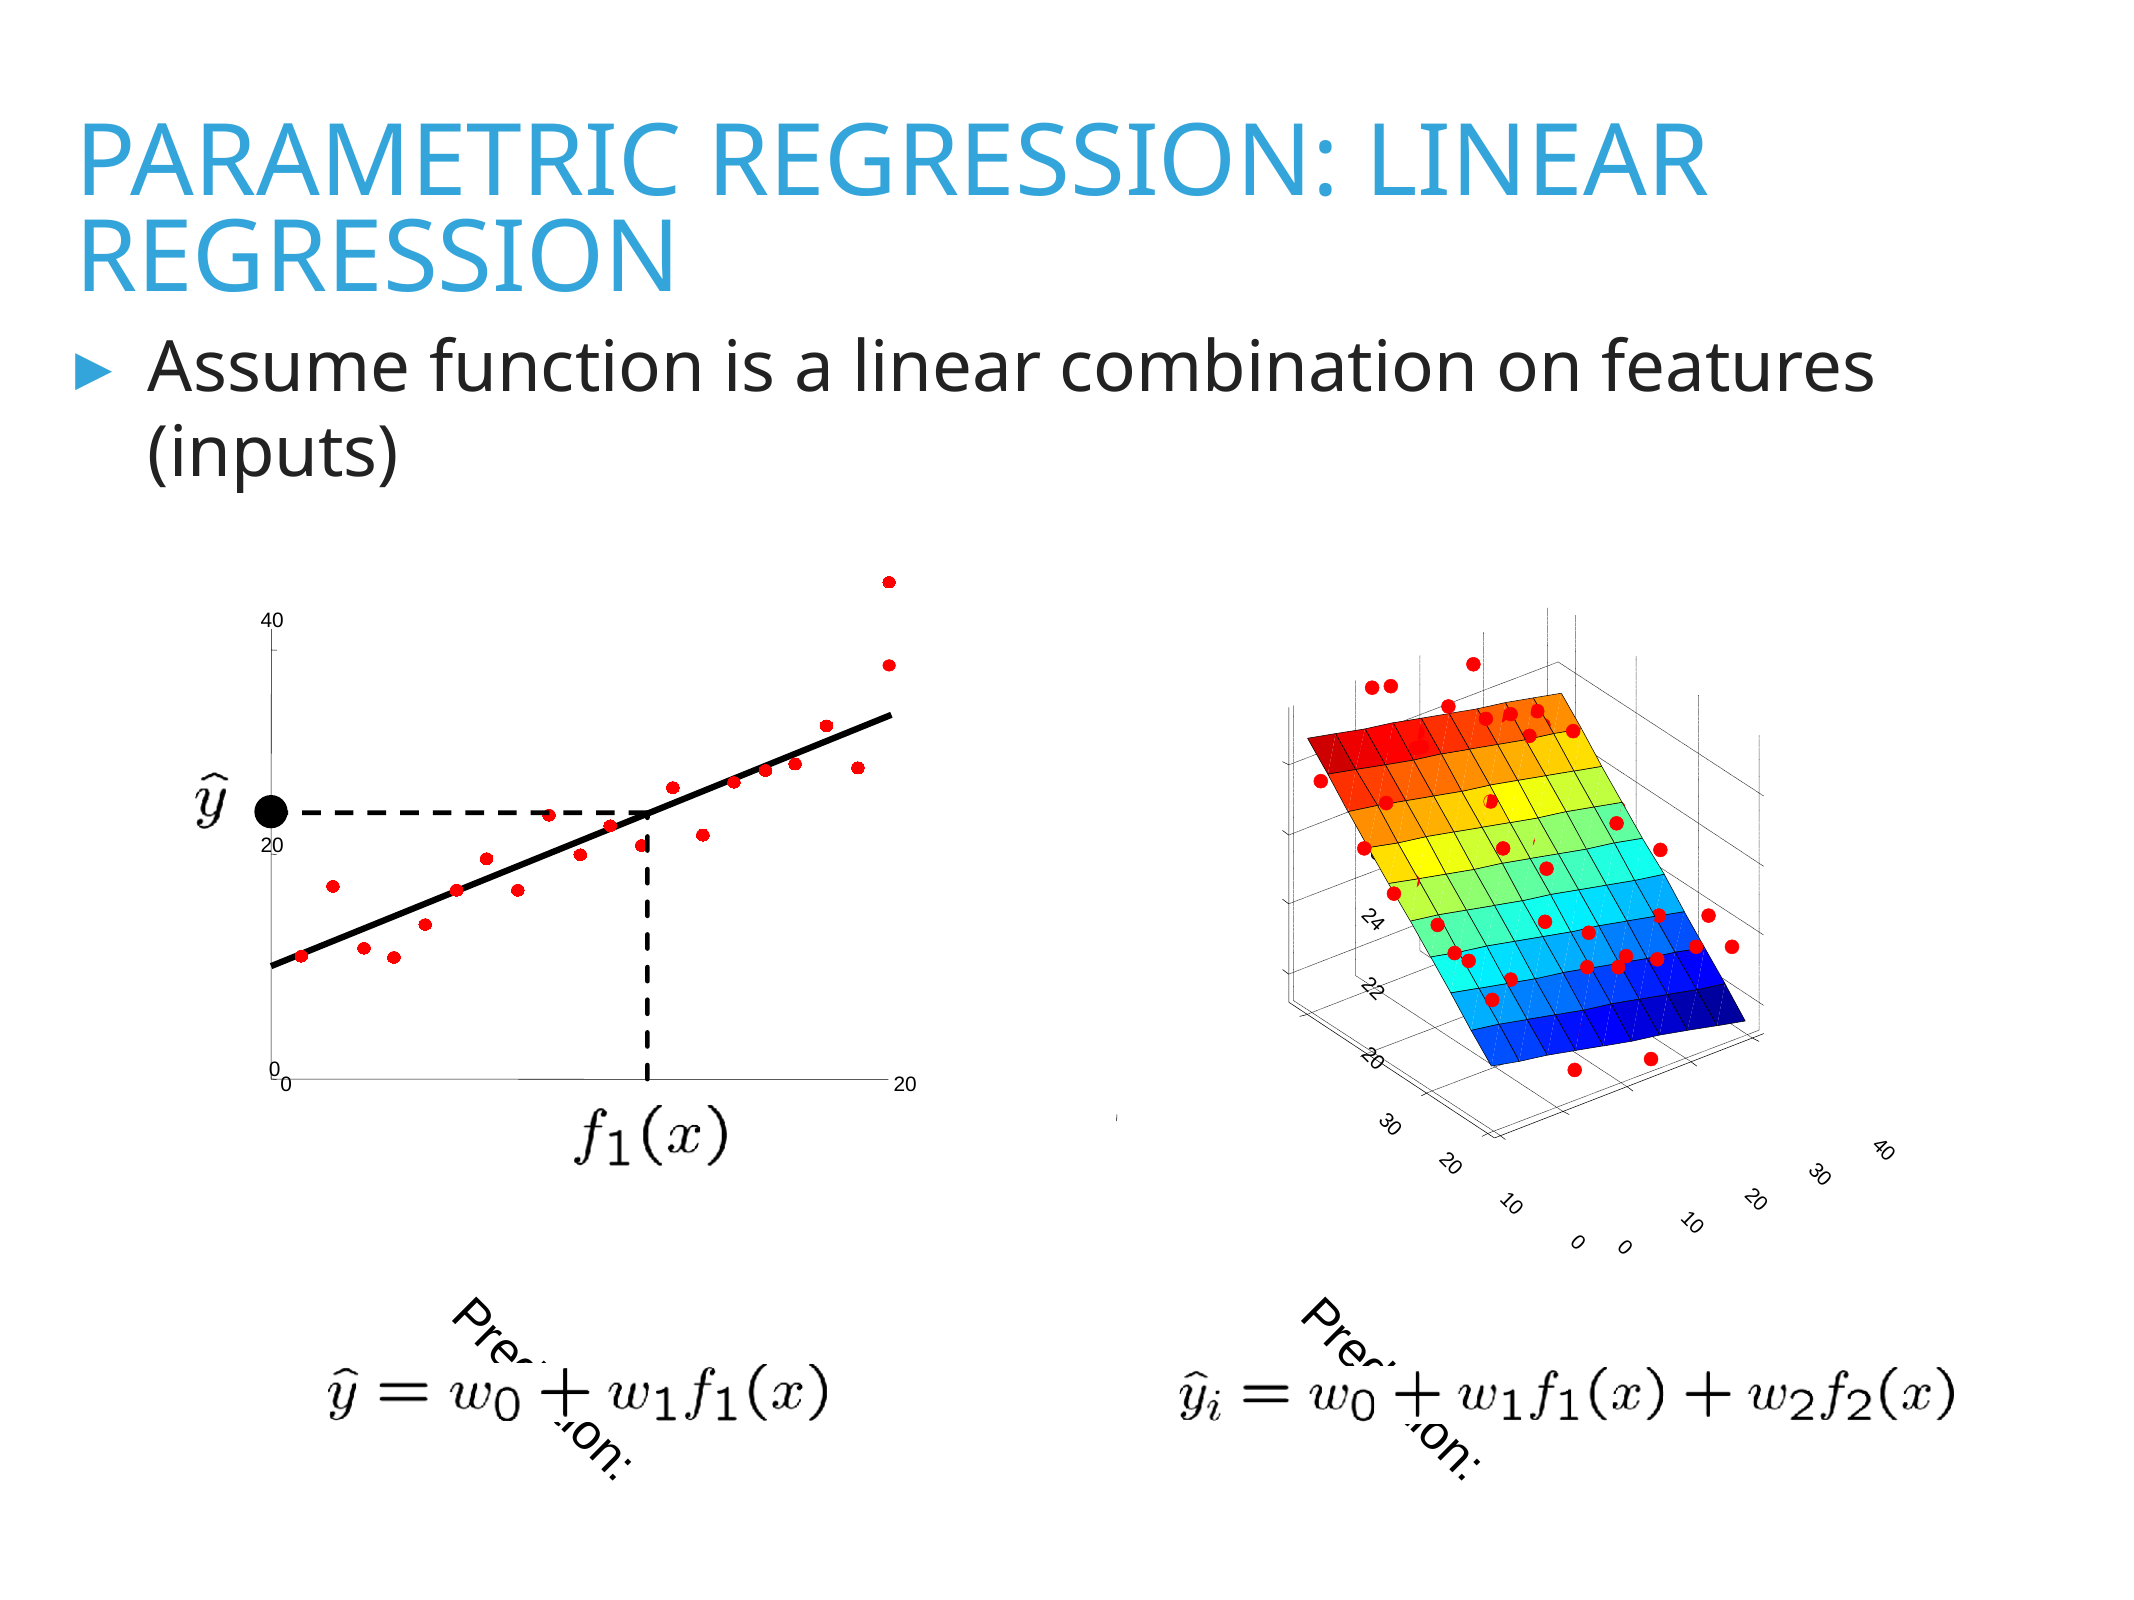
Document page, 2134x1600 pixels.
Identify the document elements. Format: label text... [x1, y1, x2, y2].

picture [572, 1104, 729, 1167]
text_box [511, 884, 525, 897]
text_box [882, 576, 896, 588]
text_box Assume function is a linear combination on features (inputs) [66, 312, 2067, 579]
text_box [1178, 1283, 1956, 1492]
text_box 40 [260, 606, 284, 632]
text_box 20 [893, 1070, 917, 1096]
text_box 20 [260, 833, 284, 857]
text_box 0 [280, 1070, 293, 1096]
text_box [325, 1283, 830, 1492]
text_box parametric regression: linear regression [66, 110, 2067, 230]
text_box [357, 942, 371, 955]
text_box [727, 776, 741, 789]
text_box [851, 761, 865, 774]
text_box [387, 951, 401, 964]
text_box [256, 797, 648, 827]
text_box [573, 848, 587, 861]
text_box [326, 880, 340, 893]
text_box [666, 781, 680, 794]
text_box [882, 659, 896, 672]
text_box [480, 852, 493, 865]
picture [191, 769, 230, 830]
text_box [418, 918, 432, 931]
text_box [696, 829, 710, 842]
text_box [1116, 603, 1990, 1352]
text_box [295, 950, 308, 963]
text_box [788, 758, 802, 770]
text_box 0 [269, 1055, 281, 1081]
text_box [635, 839, 648, 852]
text_box [820, 720, 833, 732]
text_box [759, 764, 772, 777]
text_box [450, 884, 463, 897]
